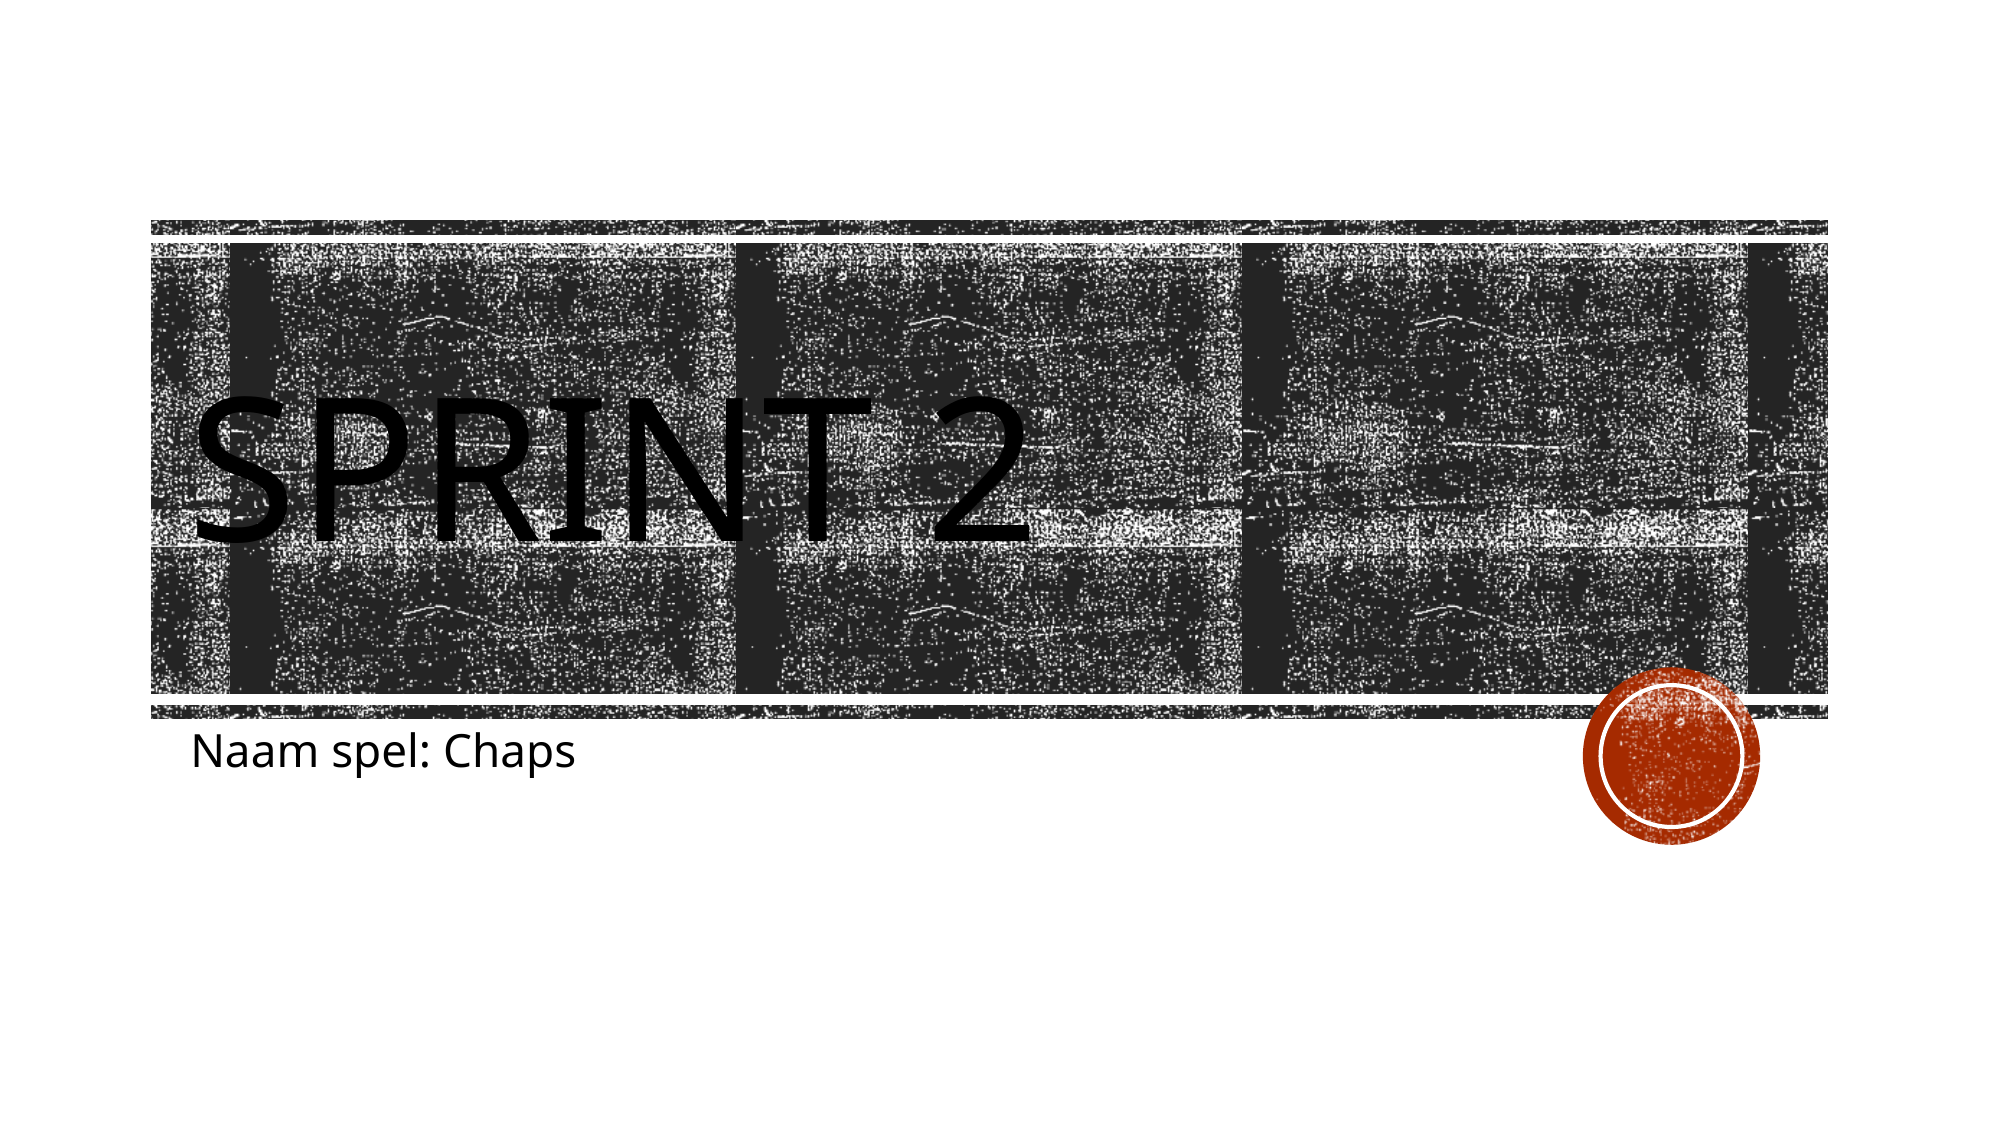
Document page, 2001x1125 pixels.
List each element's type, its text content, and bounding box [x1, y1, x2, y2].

title Sprint 2 [172, 234, 1808, 733]
subtitle Naam spel: Chaps [175, 720, 1470, 896]
